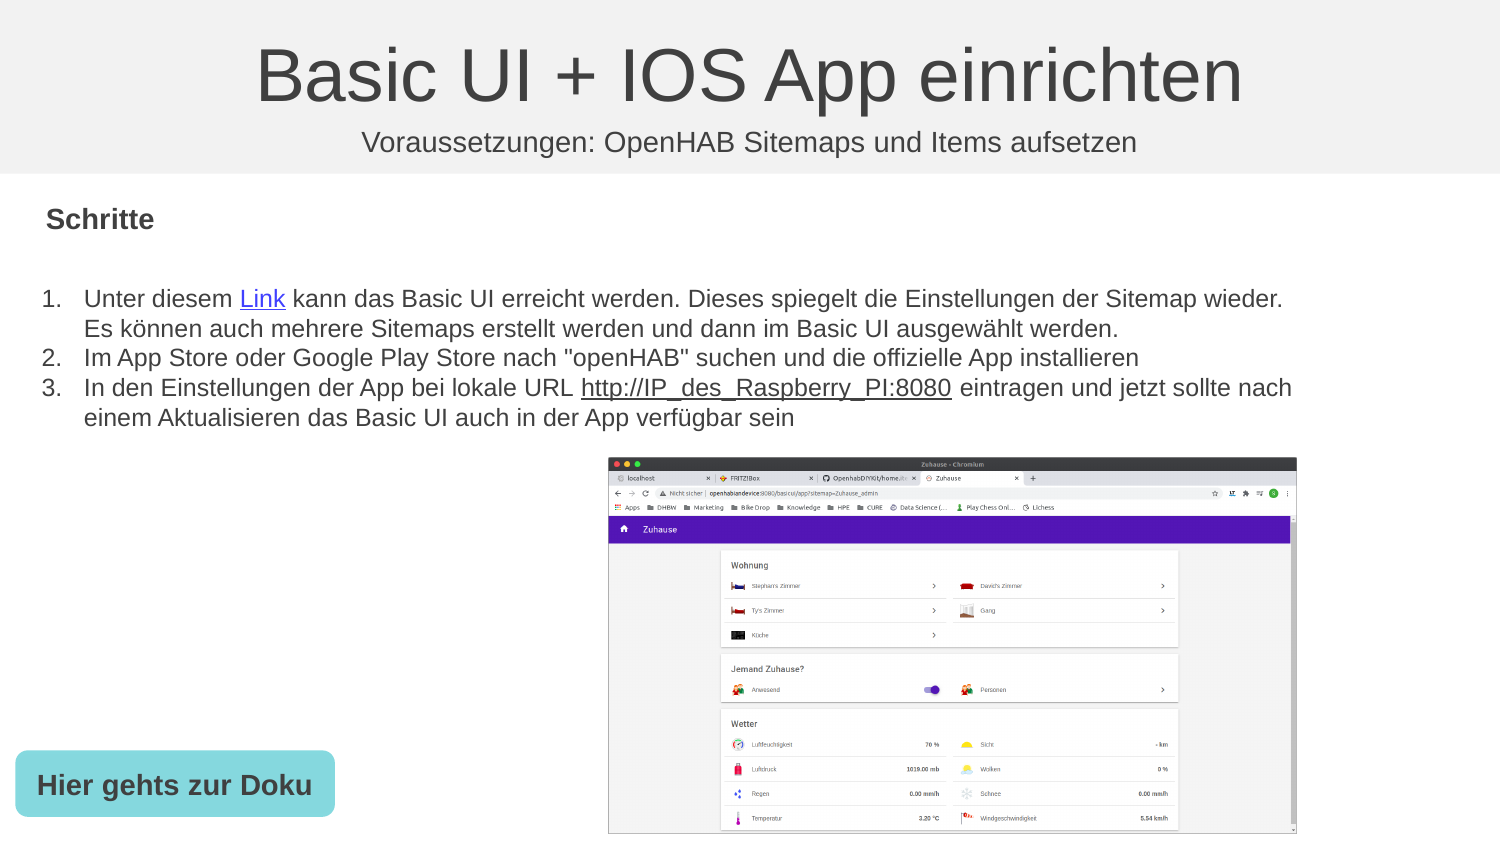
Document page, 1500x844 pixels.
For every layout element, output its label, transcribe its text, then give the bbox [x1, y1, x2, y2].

list Voraussetzungen: OpenHAB Sitemaps und Items aufsetzen [0, 114, 1500, 162]
picture [608, 457, 1298, 834]
text_box Hier gehts zur Doku [0, 758, 358, 809]
list Basic UI + IOS App einrichten [0, 24, 1500, 114]
text_box [16, 809, 334, 817]
text_box [16, 750, 334, 758]
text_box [0, 192, 1315, 535]
